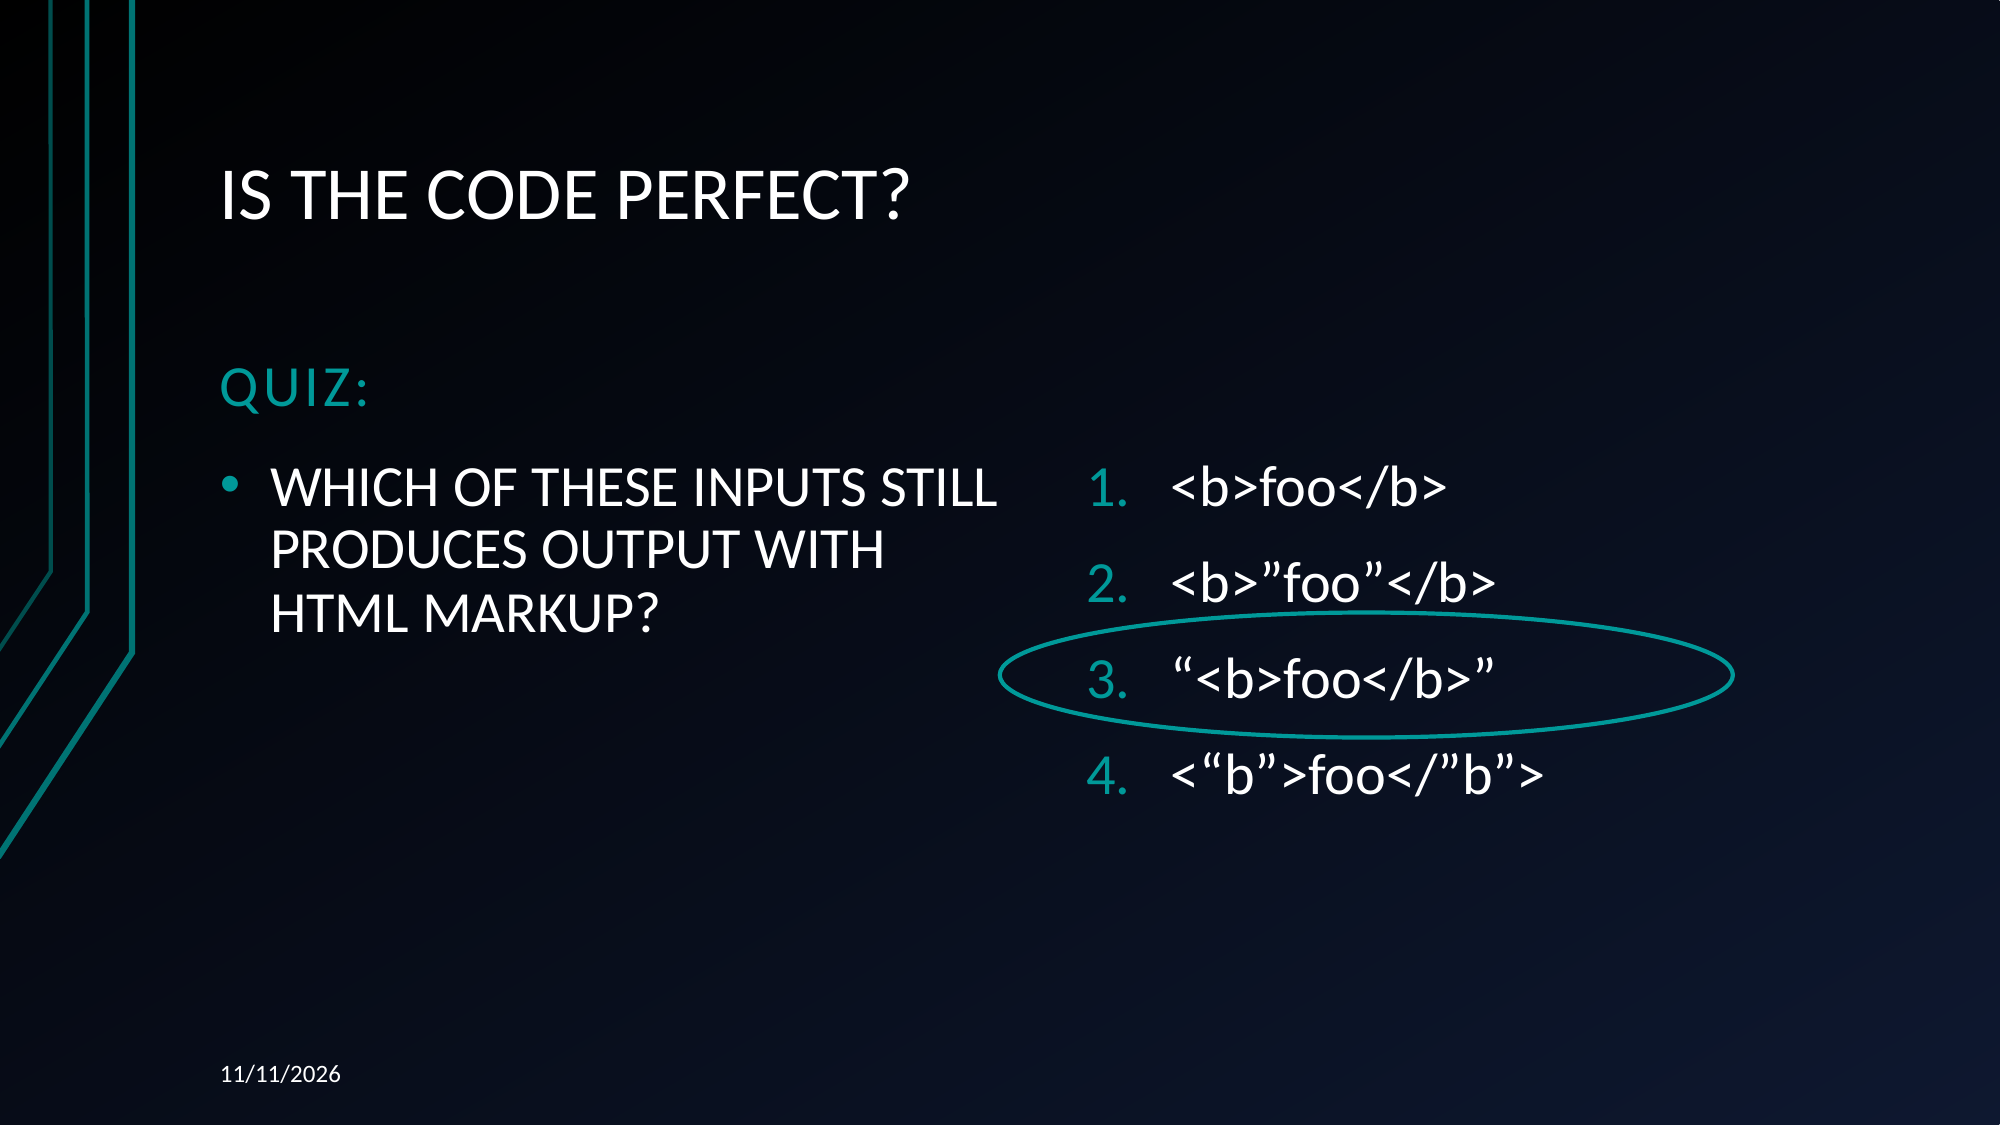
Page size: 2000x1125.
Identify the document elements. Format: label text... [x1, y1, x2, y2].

list QUIZ: [199, 279, 1034, 430]
title IS THE CODE PERFECT? [199, 45, 1900, 246]
list <b>foo</b> <b>”foo”</b> “<b>foo</b>” <“b”>foo</”b”> [1066, 445, 1900, 1013]
list WHICH OF THESE INPUTS STILL PRODUCES OUTPUT WITH HTML MARKUP? [199, 445, 1033, 1013]
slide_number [199, 1042, 567, 1103]
text_box [997, 610, 1736, 740]
